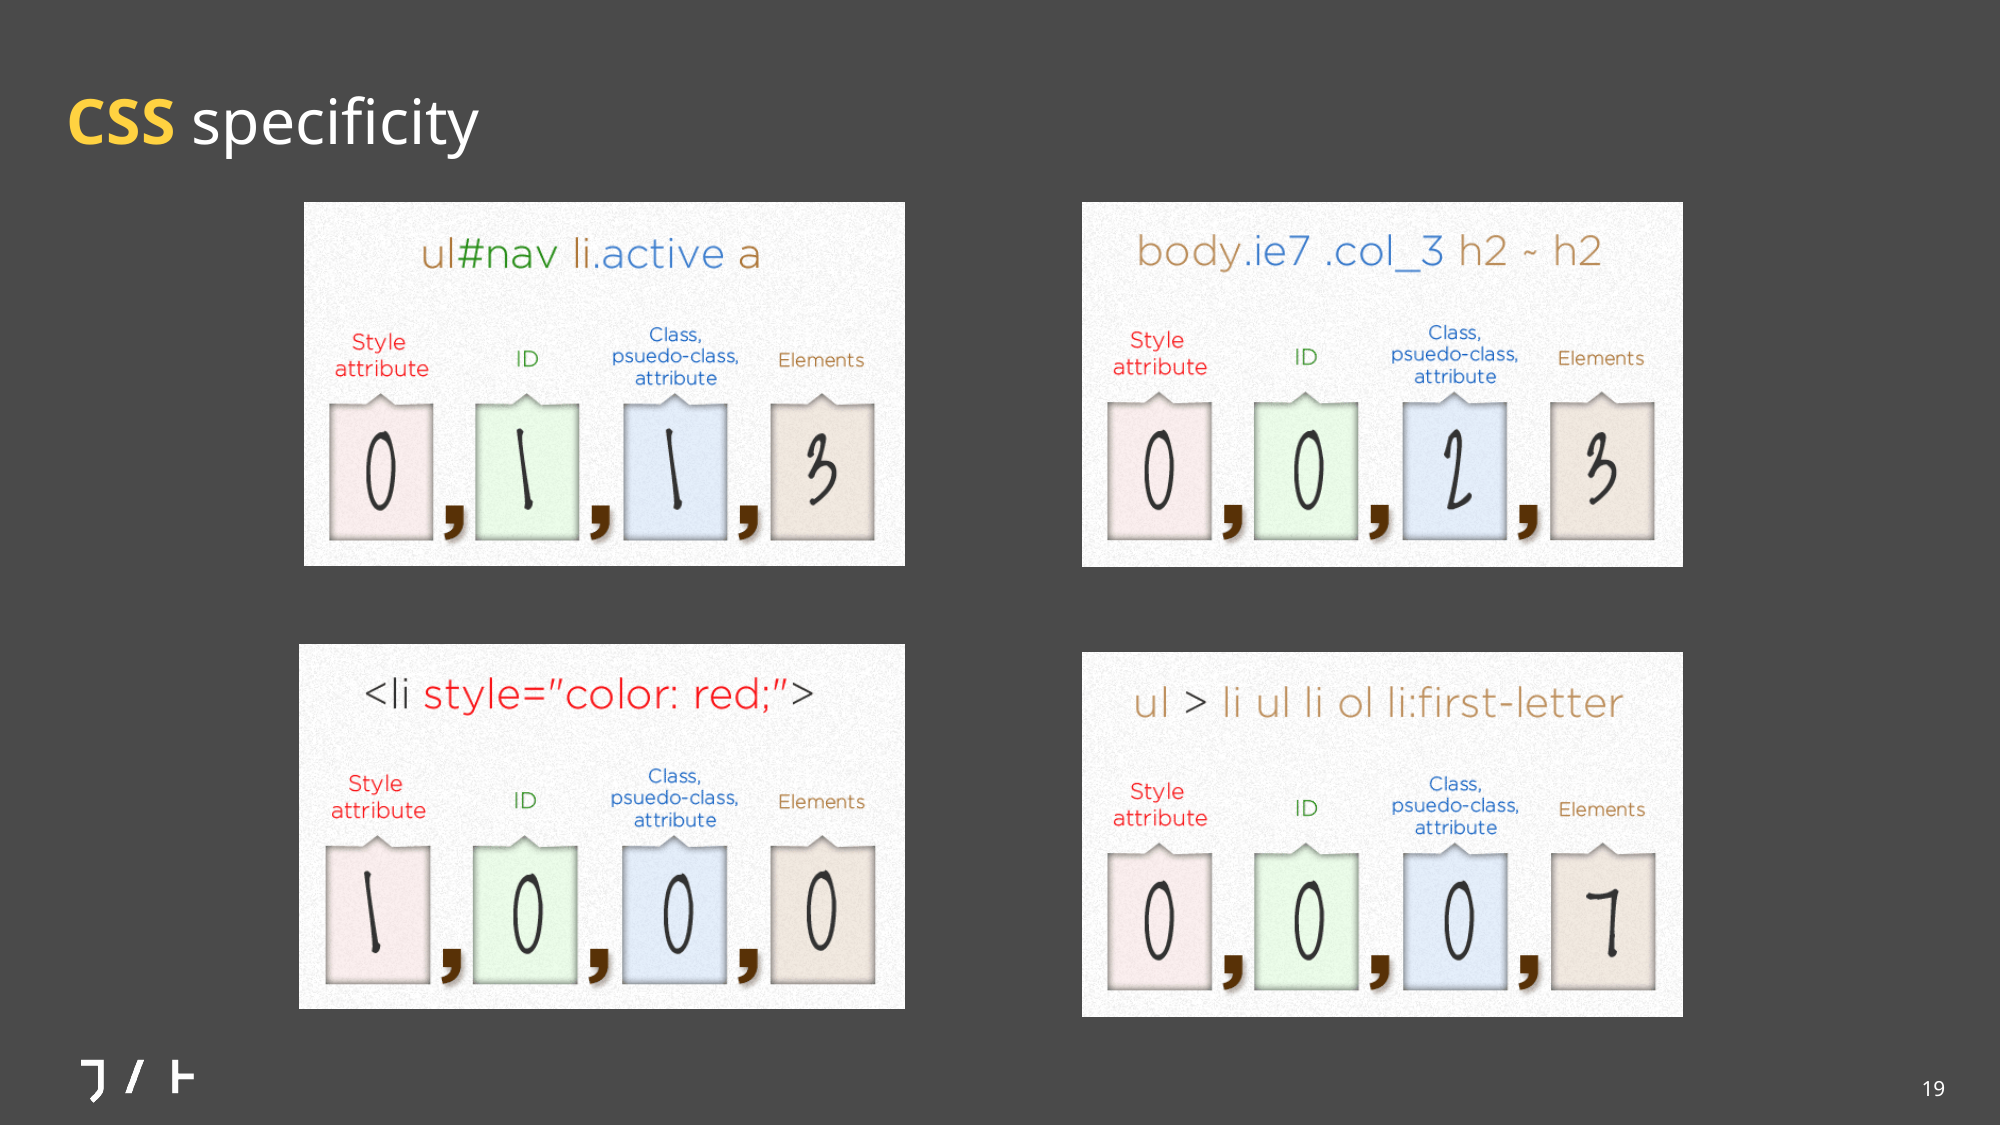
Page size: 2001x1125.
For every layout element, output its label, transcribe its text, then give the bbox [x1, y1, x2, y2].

title CSS specificity [66, 55, 1904, 157]
picture [66, 1041, 205, 1115]
slide_number 19 [1903, 1070, 1963, 1110]
picture [303, 202, 905, 566]
picture [299, 644, 905, 1009]
picture [1082, 202, 1683, 567]
picture [1082, 652, 1683, 1017]
